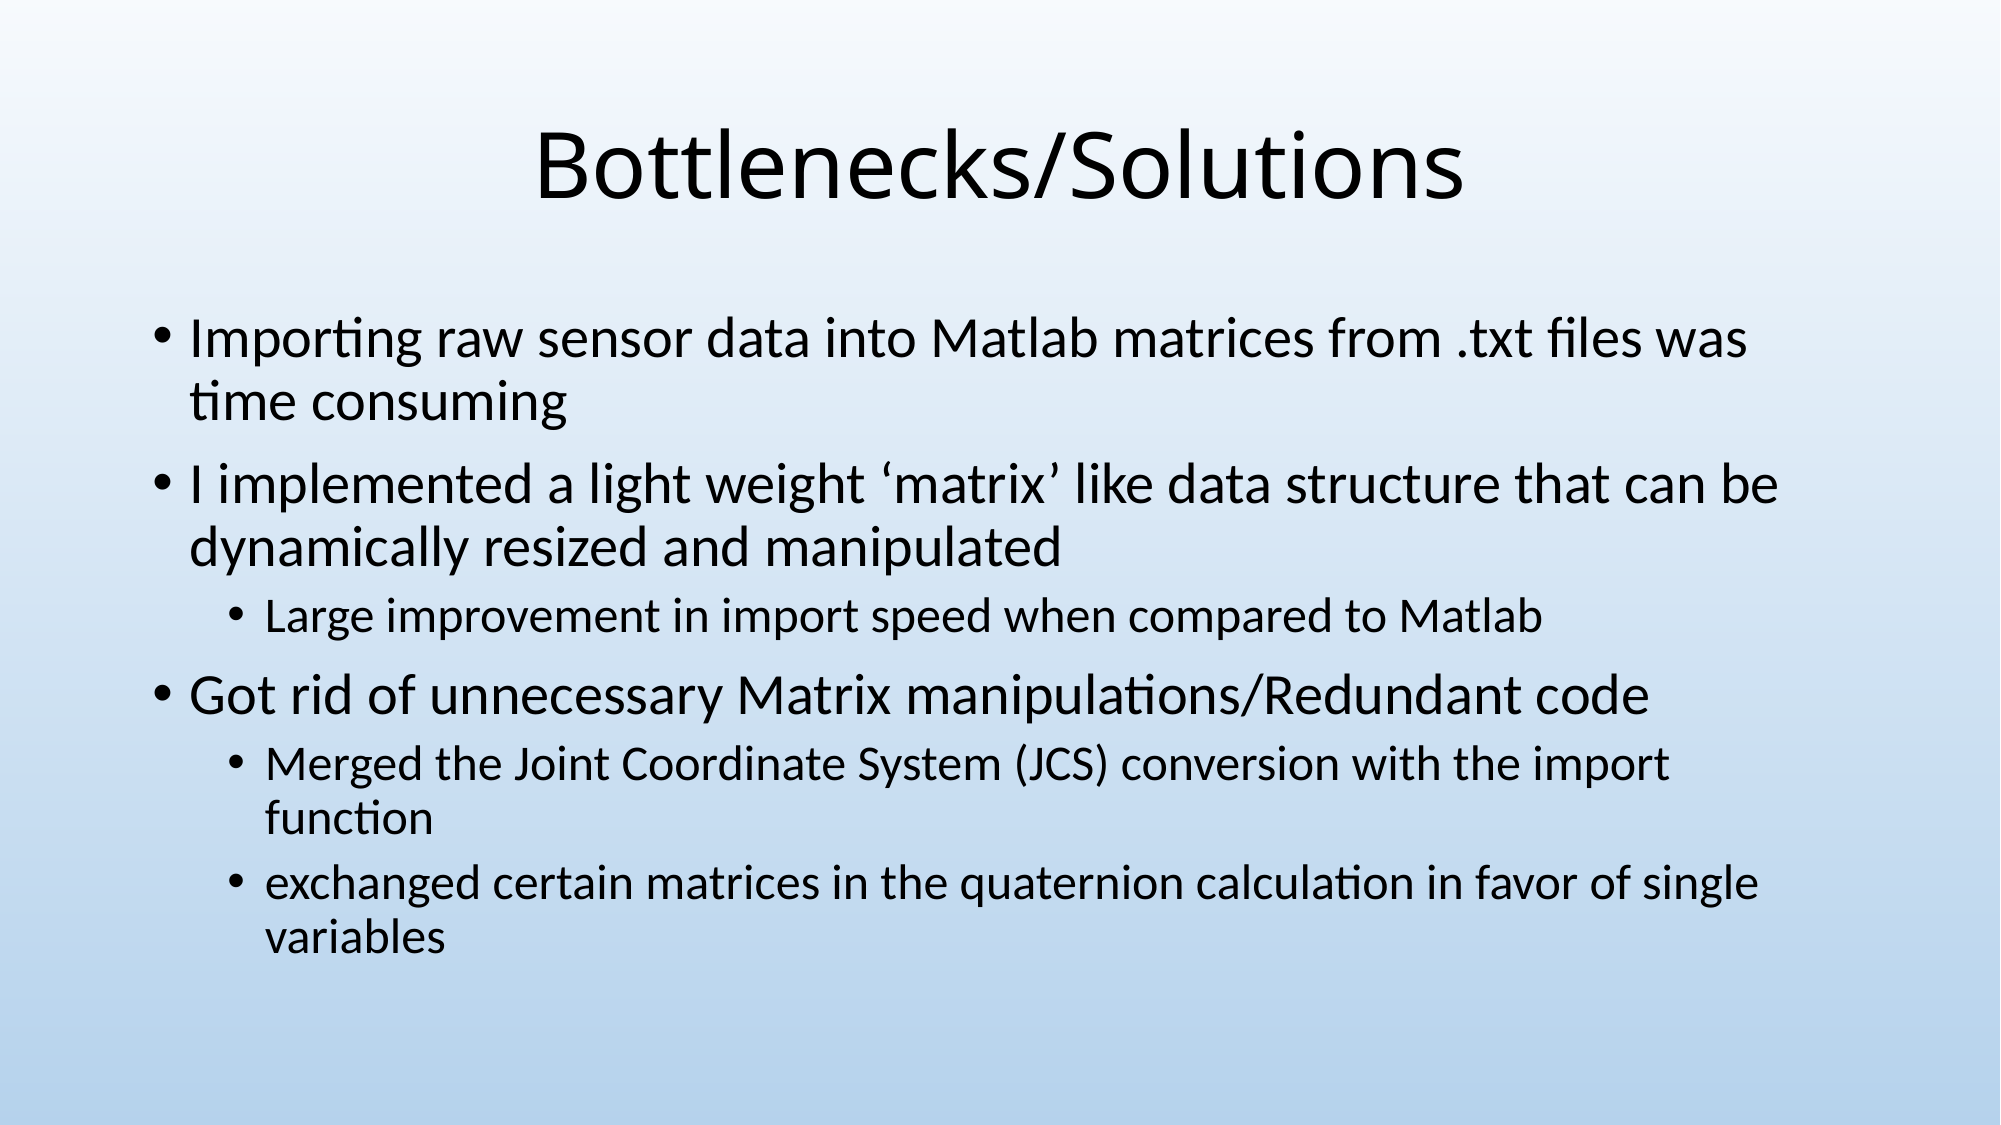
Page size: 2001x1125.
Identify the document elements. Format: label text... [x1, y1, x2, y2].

title Bottlenecks/Solutions [137, 59, 1863, 278]
list Importing raw sensor data into Matlab matrices from .txt files was time consuming I implemented a light weight ‘matrix’ like data structure that can be dynamically resized and manipulated Large improvement in import speed when compared to Matlab Got rid of unnecessary Matrix manipulations/Redundant code Merged the Joint Coordinate System (JCS) conversion with the import function exchanged certain matrices in the quaternion calculation in favor of single variables [137, 299, 1863, 1014]
